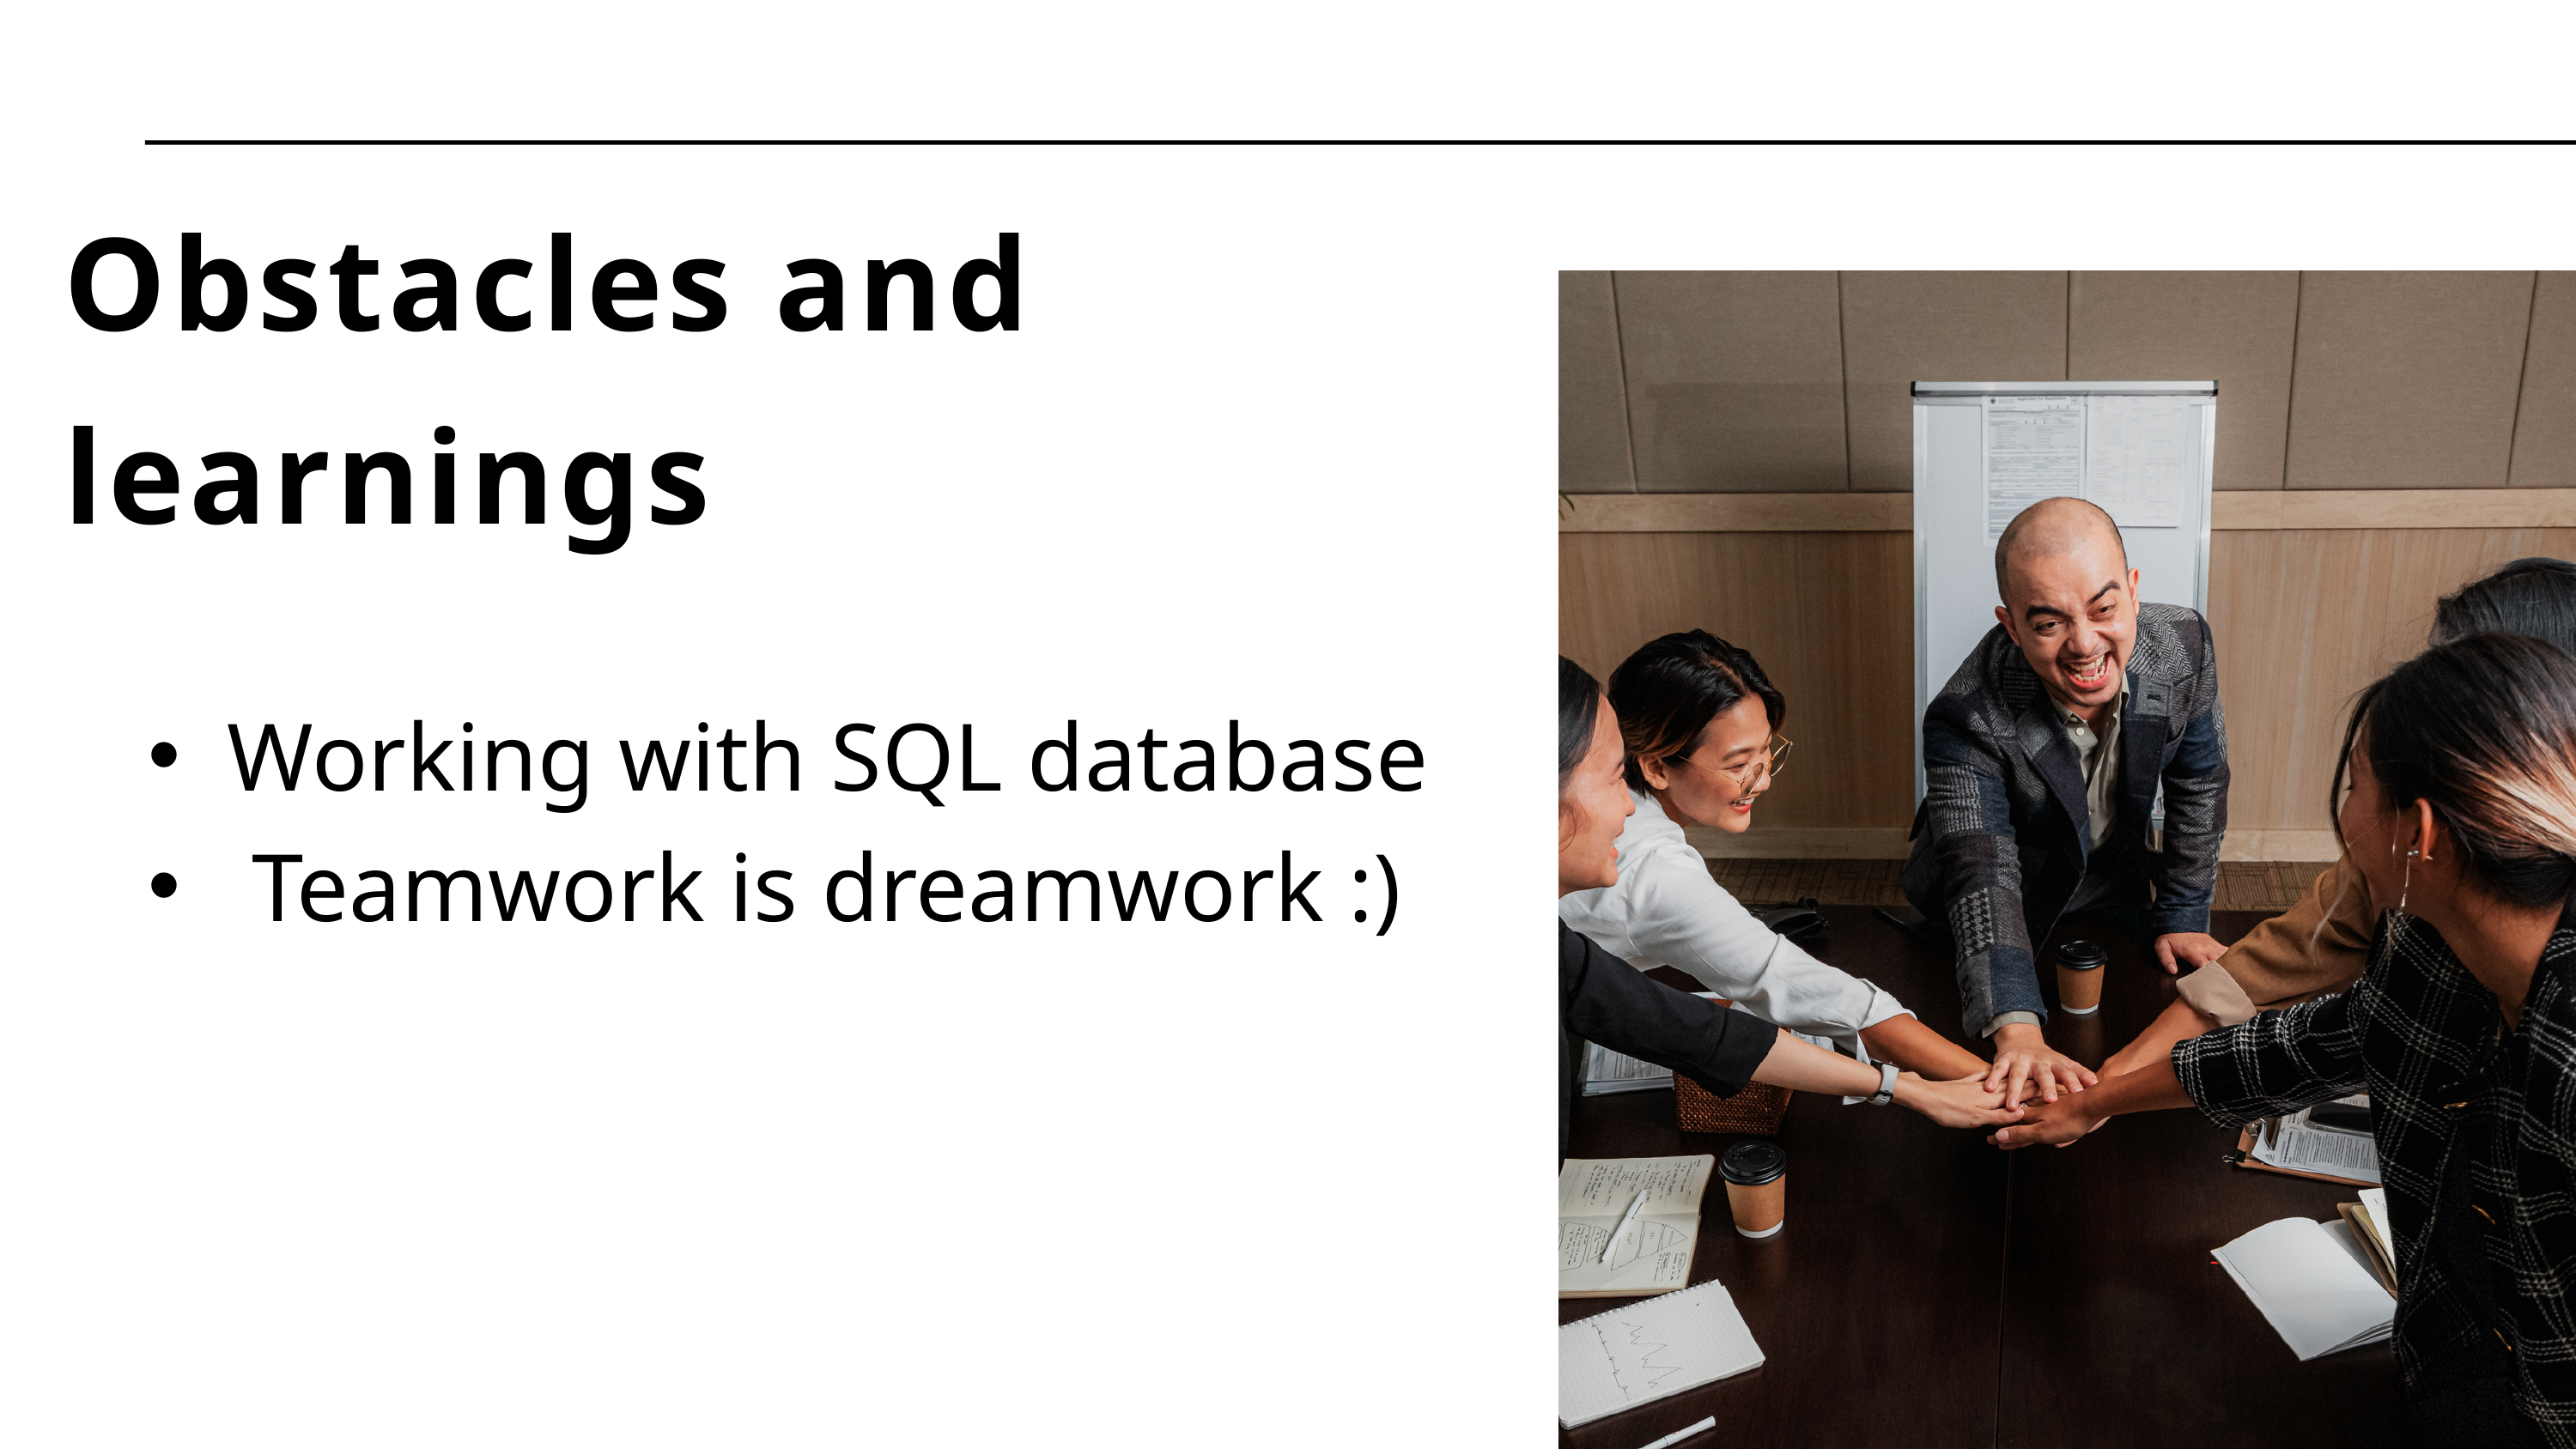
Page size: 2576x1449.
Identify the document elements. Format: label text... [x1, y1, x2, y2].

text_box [1558, 270, 2576, 1449]
text_box Obstacles and learnings [64, 163, 1516, 550]
text_box Working with SQL database Teamwork is dreamwork :) [69, 679, 1449, 940]
text_box [144, 140, 2576, 145]
